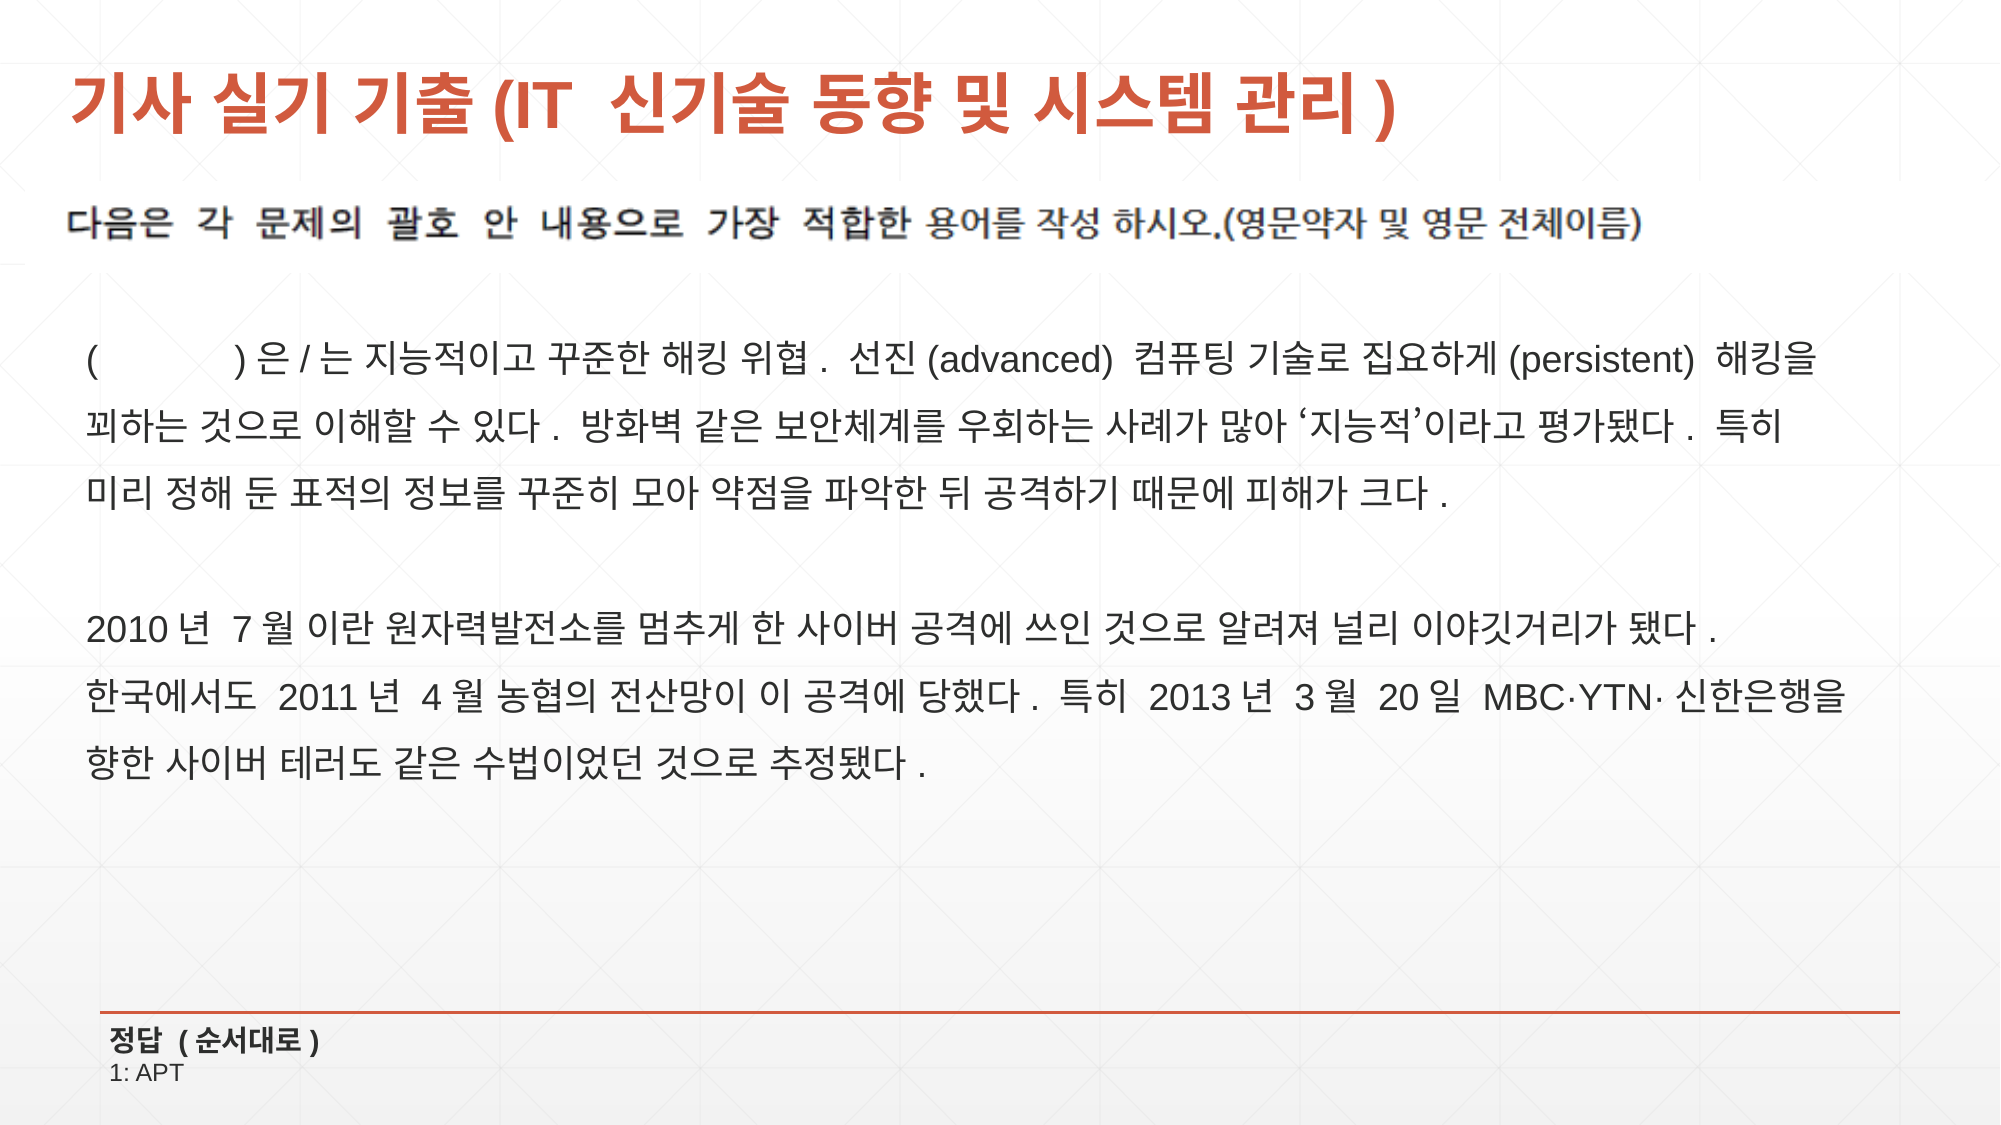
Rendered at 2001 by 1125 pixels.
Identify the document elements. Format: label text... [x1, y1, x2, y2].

text_box ( )은/는 지능적이고 꾸준한 해킹 위협. 선진(advanced) 컴퓨팅 기술로 집요하게(persistent) 해킹을 꾀하는 것으로 이해할 수 있다. 방화벽 같은 보안체계를 우회하는 사례가 많아 ‘지능적’이라고 평가됐다. 특히 미리 정해 둔 표적의 정보를 꾸준히 모아 약점을 파악한 뒤 공격하기 때문에 피해가 크다. 2010년 7월 이란 원자력발전소를 멈추게 한 사이버 공격에 쓰인 것으로 알려져 널리 이야깃거리가 됐다. 한국에서도 2011년 4월 농협의 전산망이 이 공격에 당했다. 특히 2013년 3월 20일 MBC·YTN·신한은행을 향한 사이버 테러도 같은 수법이었던 것으로 추정됐다. [71, 305, 1874, 793]
text_box 정답 (순서대로) 1: APT [94, 1014, 1881, 1094]
title 기사 실기 기출(IT 신기술 동향 및 시스템 관리) [54, 58, 1630, 150]
picture [25, 181, 2000, 274]
